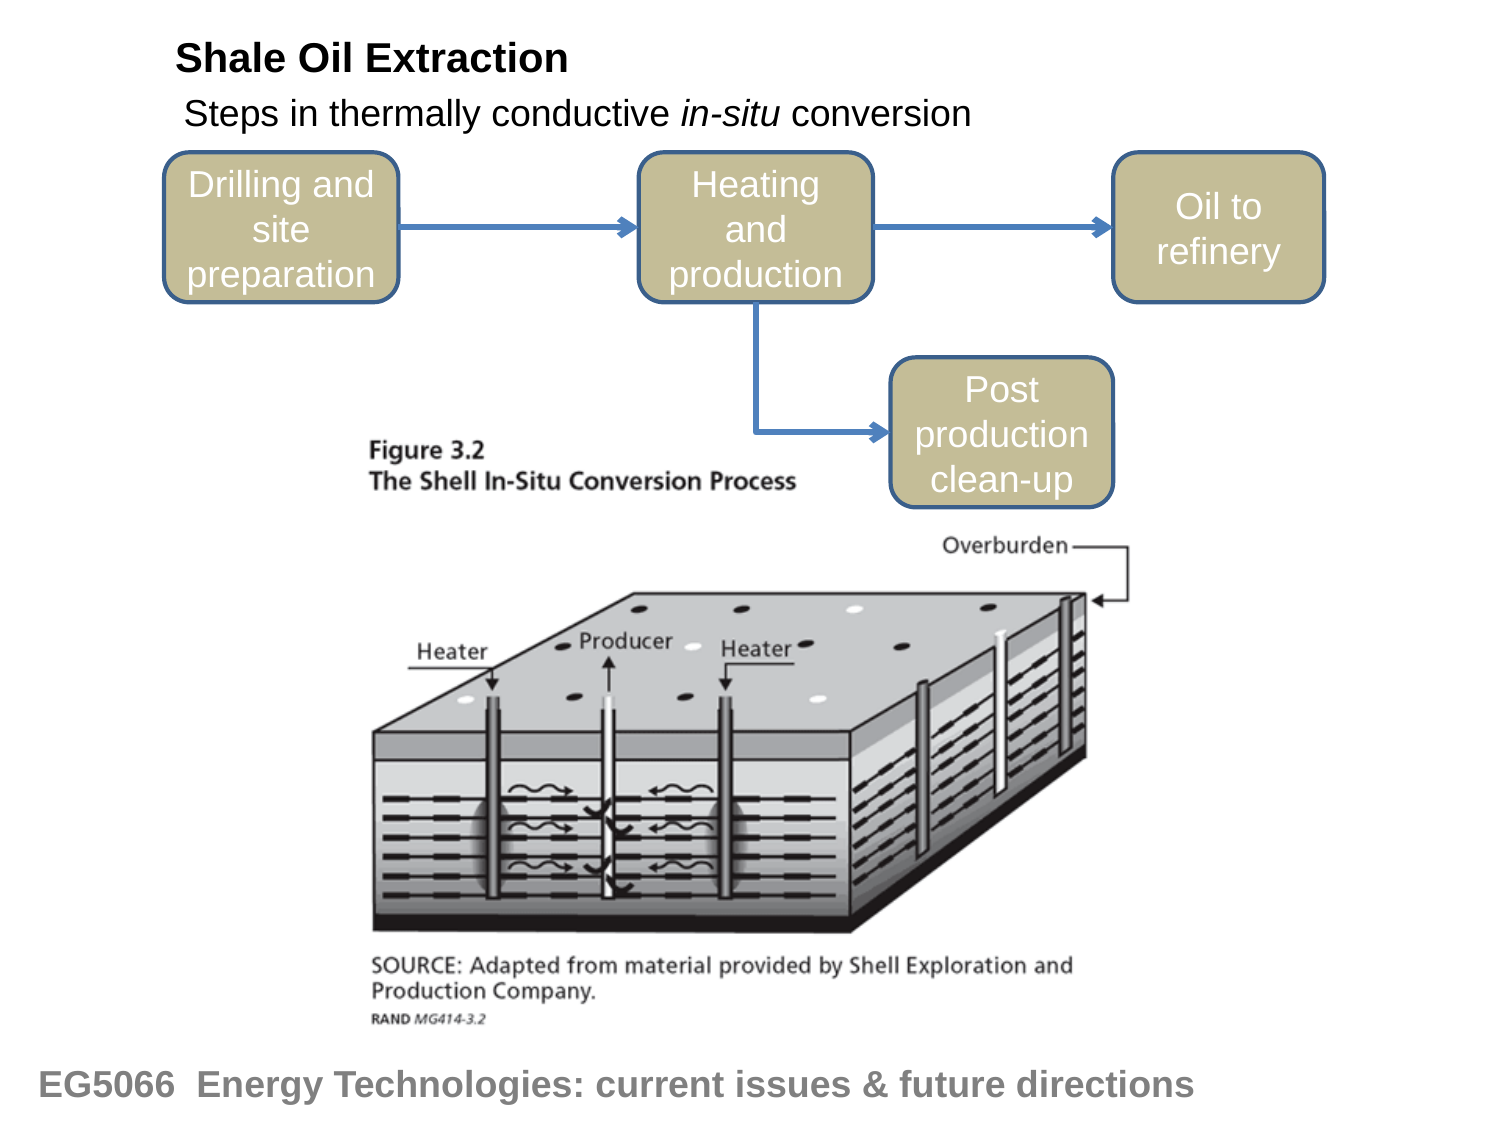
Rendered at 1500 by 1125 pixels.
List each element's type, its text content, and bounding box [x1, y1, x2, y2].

text_box Steps in thermally conductive in-situ conversion [168, 81, 987, 142]
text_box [163, 152, 1325, 508]
picture [359, 508, 1141, 1034]
text_box Shale Oil Extraction [160, 23, 585, 89]
text_box EG5066 Energy Technologies: current issues & future directions [23, 1052, 1313, 1113]
